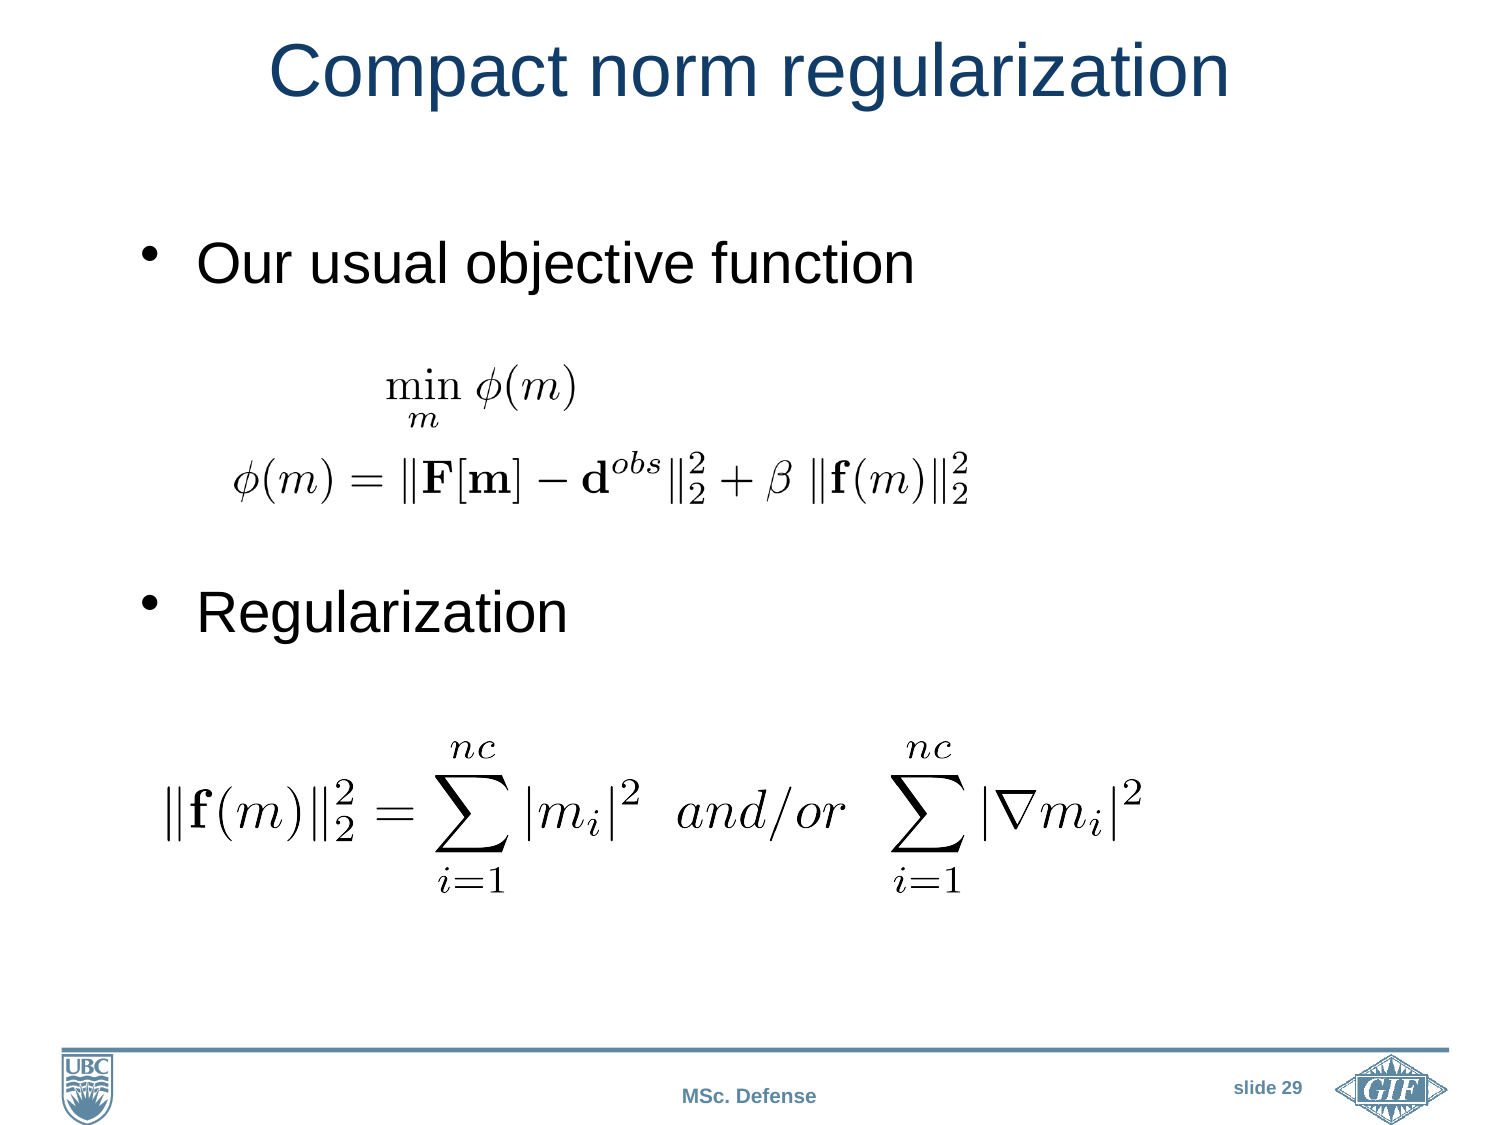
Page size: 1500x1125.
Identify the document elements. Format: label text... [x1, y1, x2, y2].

picture [233, 364, 968, 505]
picture [167, 740, 1142, 894]
picture [1333, 1053, 1448, 1125]
picture [61, 1054, 118, 1125]
title Compact norm regularization [150, 14, 1350, 125]
list Our usual objective function Regularization [125, 217, 1350, 893]
